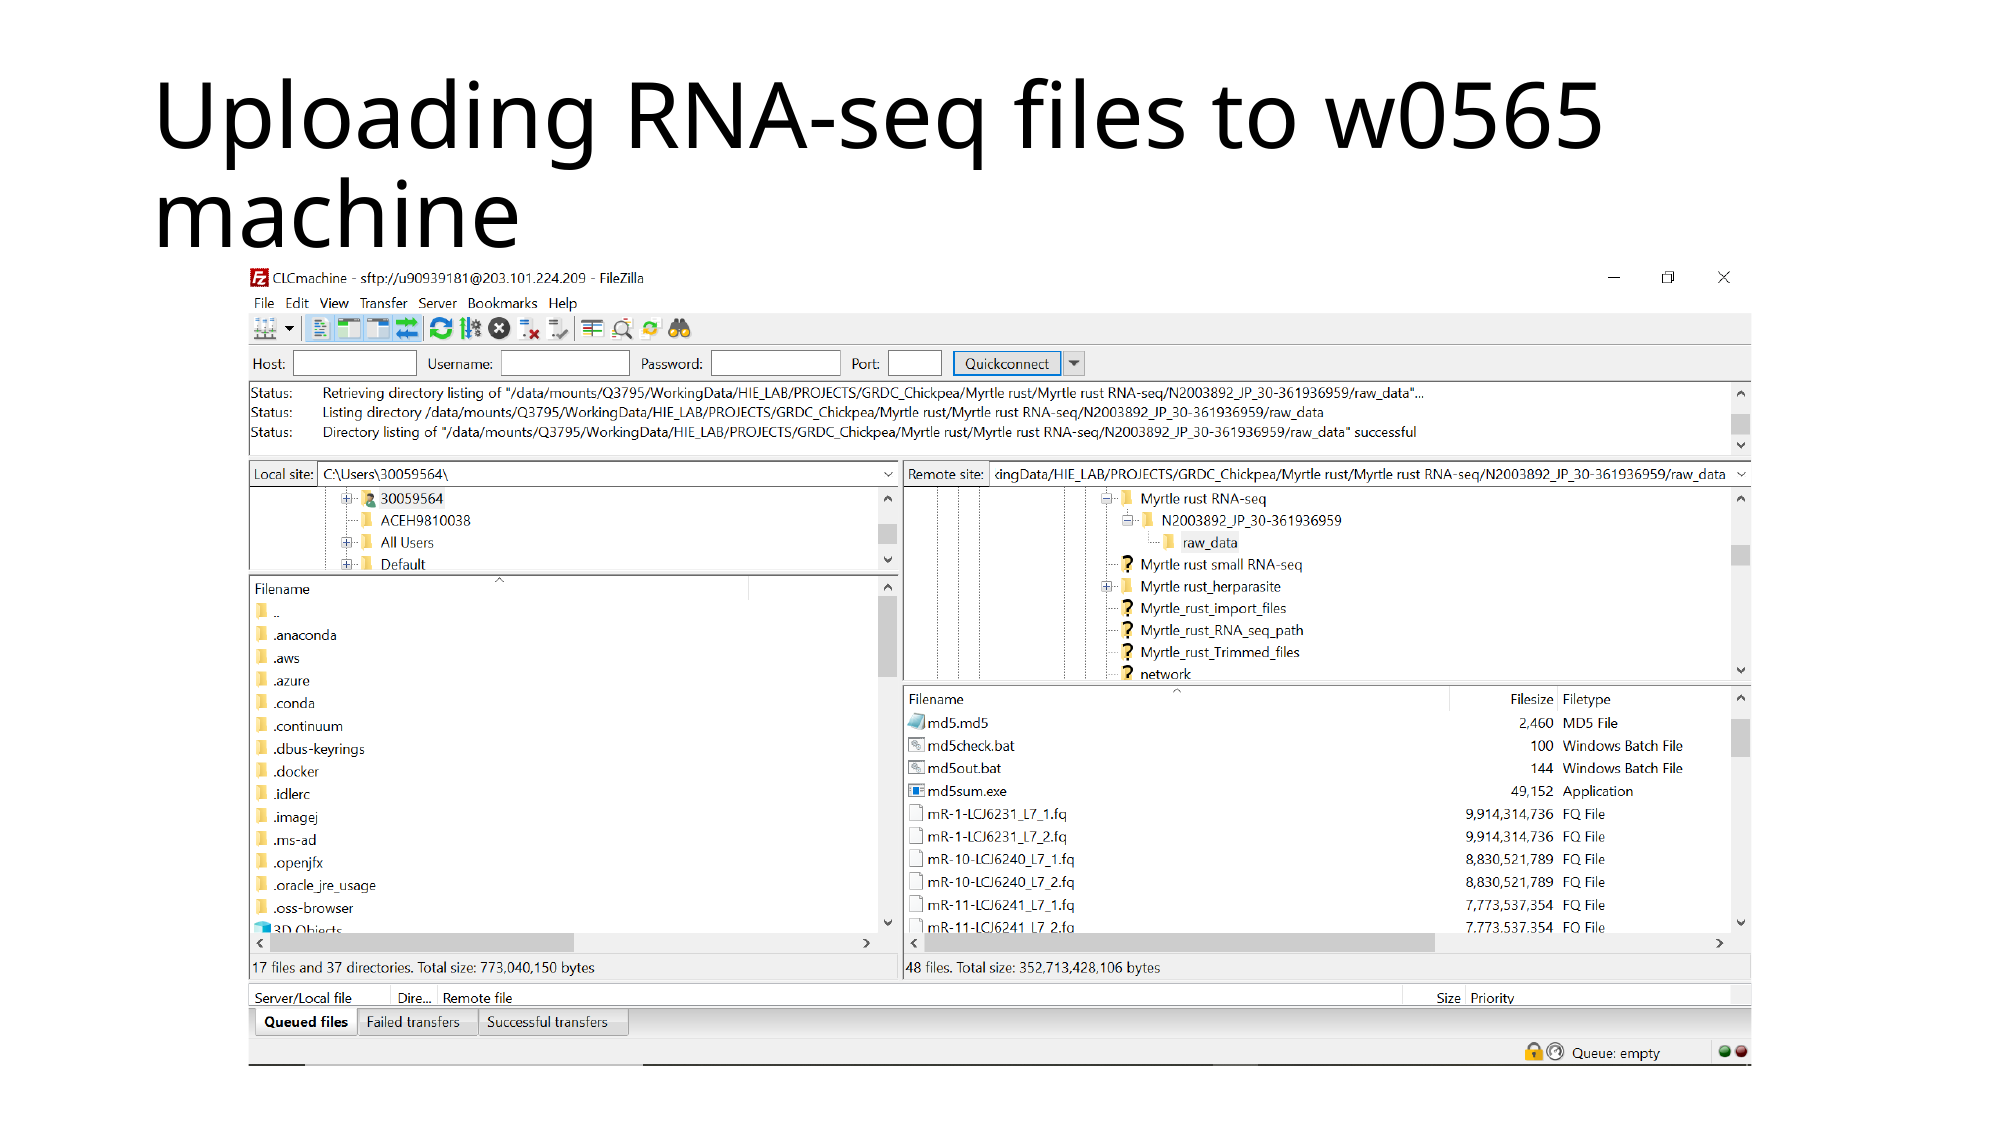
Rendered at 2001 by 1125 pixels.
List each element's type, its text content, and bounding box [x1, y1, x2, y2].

picture [248, 264, 1752, 1066]
title Uploading RNA-seq files to w0565 machine [137, 59, 1863, 278]
